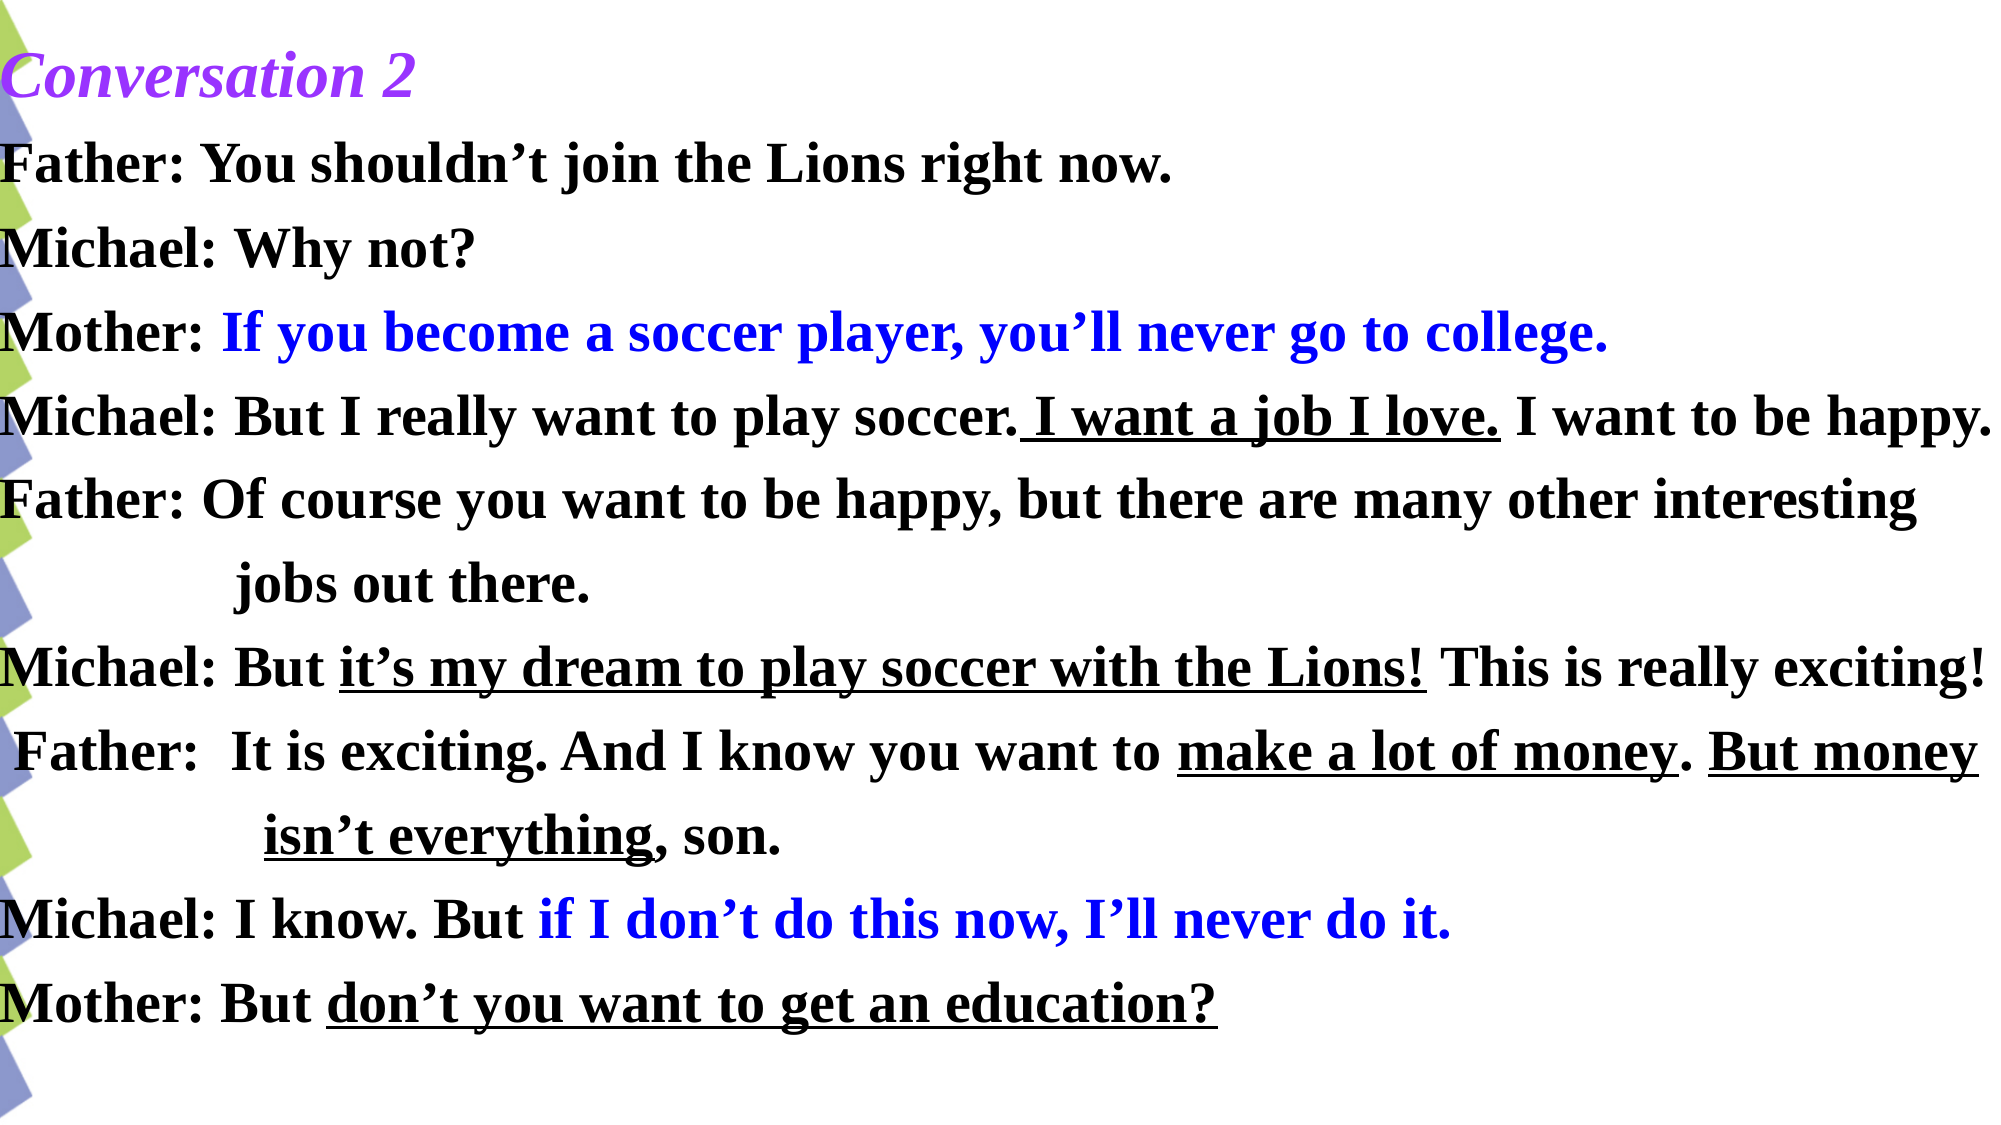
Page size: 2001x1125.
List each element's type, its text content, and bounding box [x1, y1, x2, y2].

list Conversation 2 Father: You shouldn’t join the Lions right now. Michael: Why not? Mother: If you become a soccer player, you’ll never go to college. Michael: But I really want to play soccer. I want a job I love. I want to be happy. Father: Of course you want to be happy, but there are many other interesting jobs out there. Michael: But it’s my dream to play soccer with the Lions! This is really exciting! Father: It is exciting. And I know you want to make a lot of money. But money isn’t everything, son. Michael: I know. But if I don’t do this now, I’ll never do it. Mother: But don’t you want to get an education? [0, 7, 2000, 823]
picture [0, 0, 2001, 1125]
